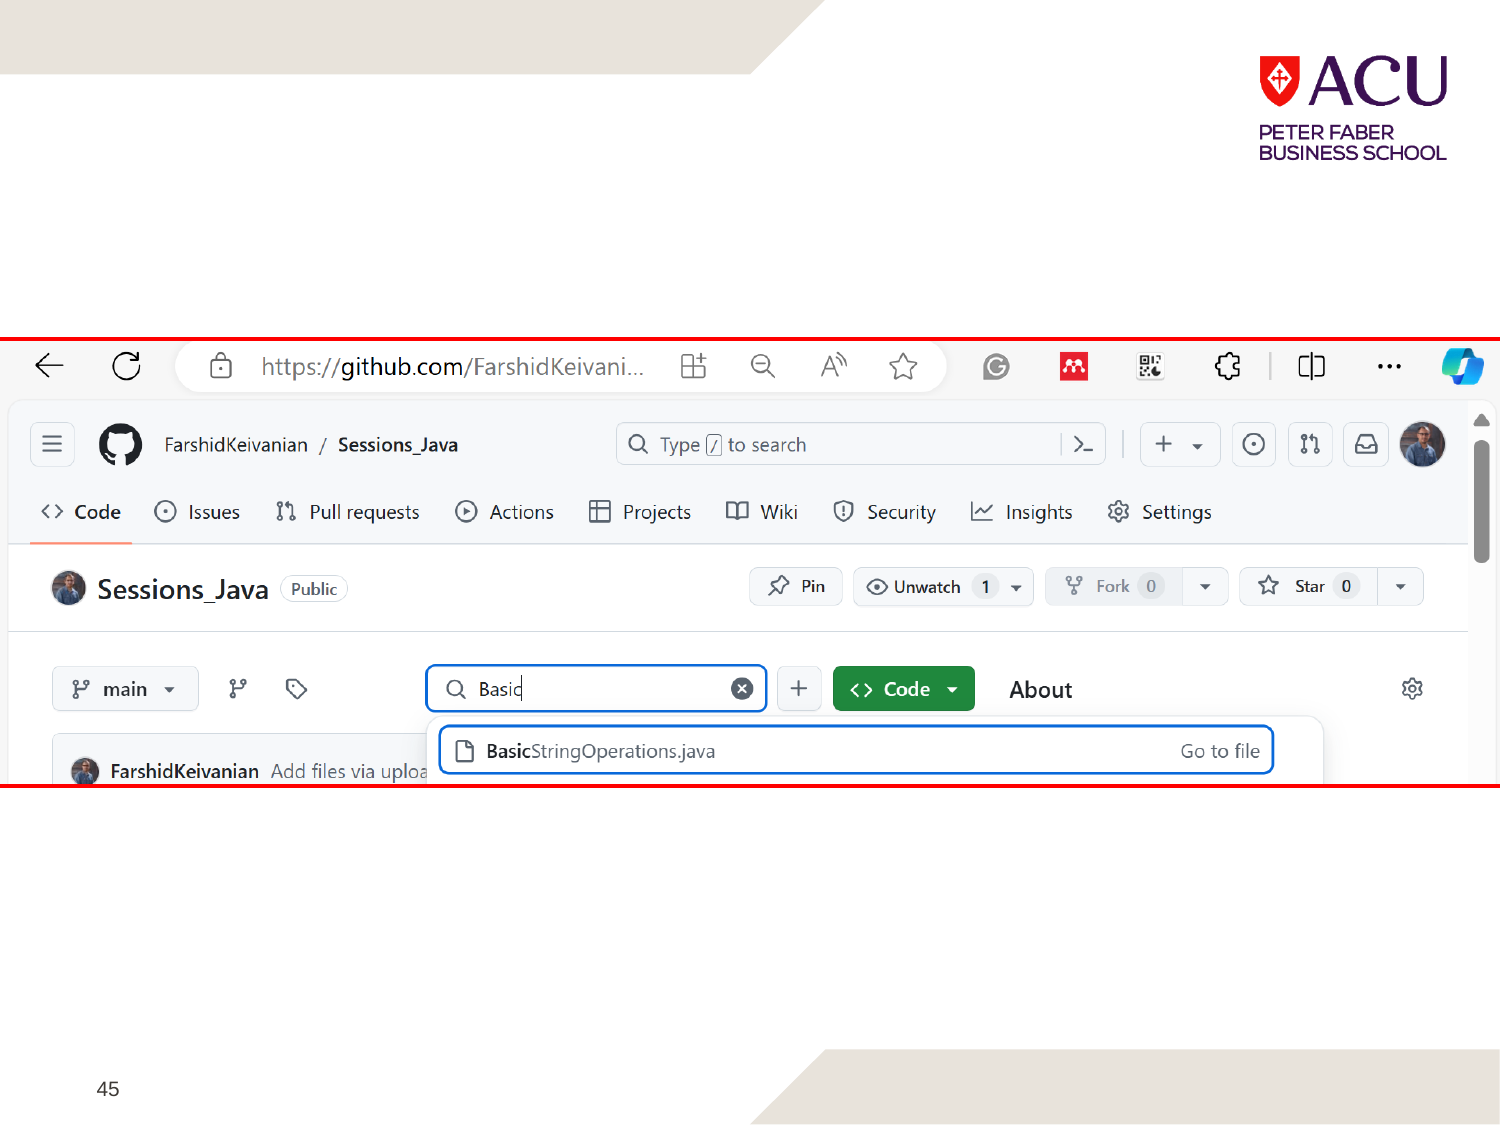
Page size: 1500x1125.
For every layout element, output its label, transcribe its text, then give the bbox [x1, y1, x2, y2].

picture [1240, 41, 1466, 175]
picture [0, 341, 1500, 784]
slide_number 45 [81, 1068, 156, 1109]
